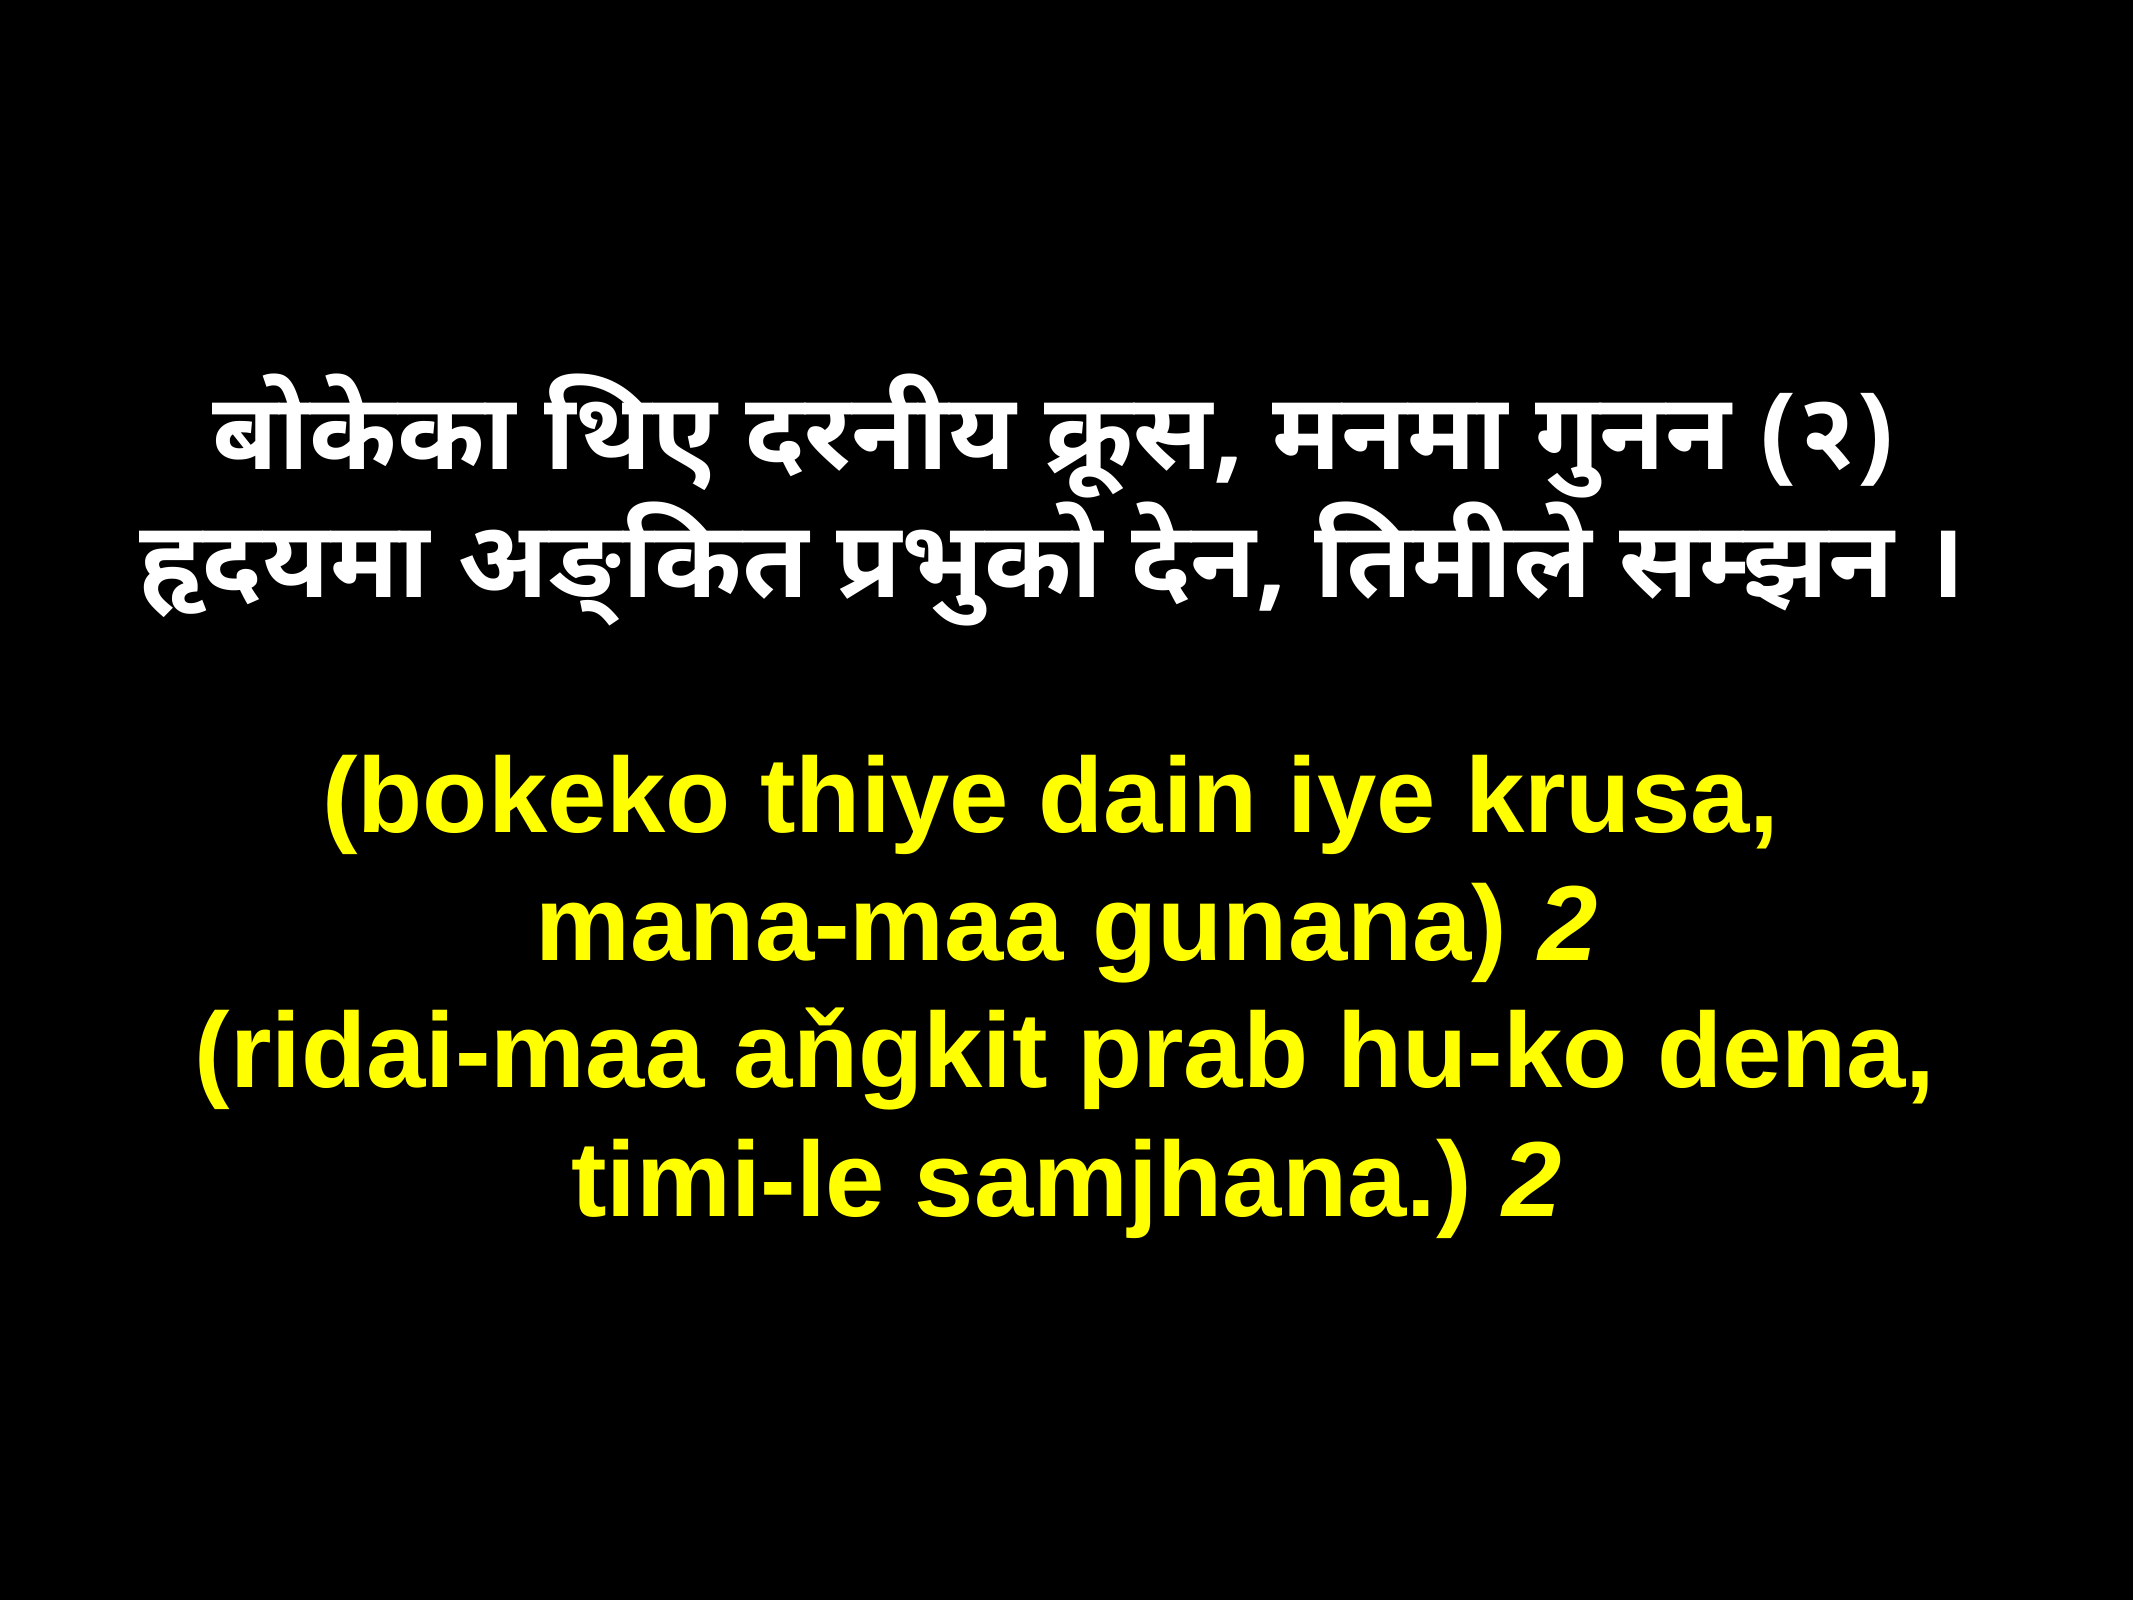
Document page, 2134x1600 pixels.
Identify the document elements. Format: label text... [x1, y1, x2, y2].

text_box बोकेका थिए दरनीय क्रूस, मनमा गुनन (२) हृदयमा अङ्कित प्रभुको देन, तिमीले सम्झन । (bokeko thiye dain iye krusa, mana-maa gunana) 2 (ridai-maa aňgkit prab hu-ko dena, timi-le samjhana.) 2 [135, 358, 1999, 1242]
